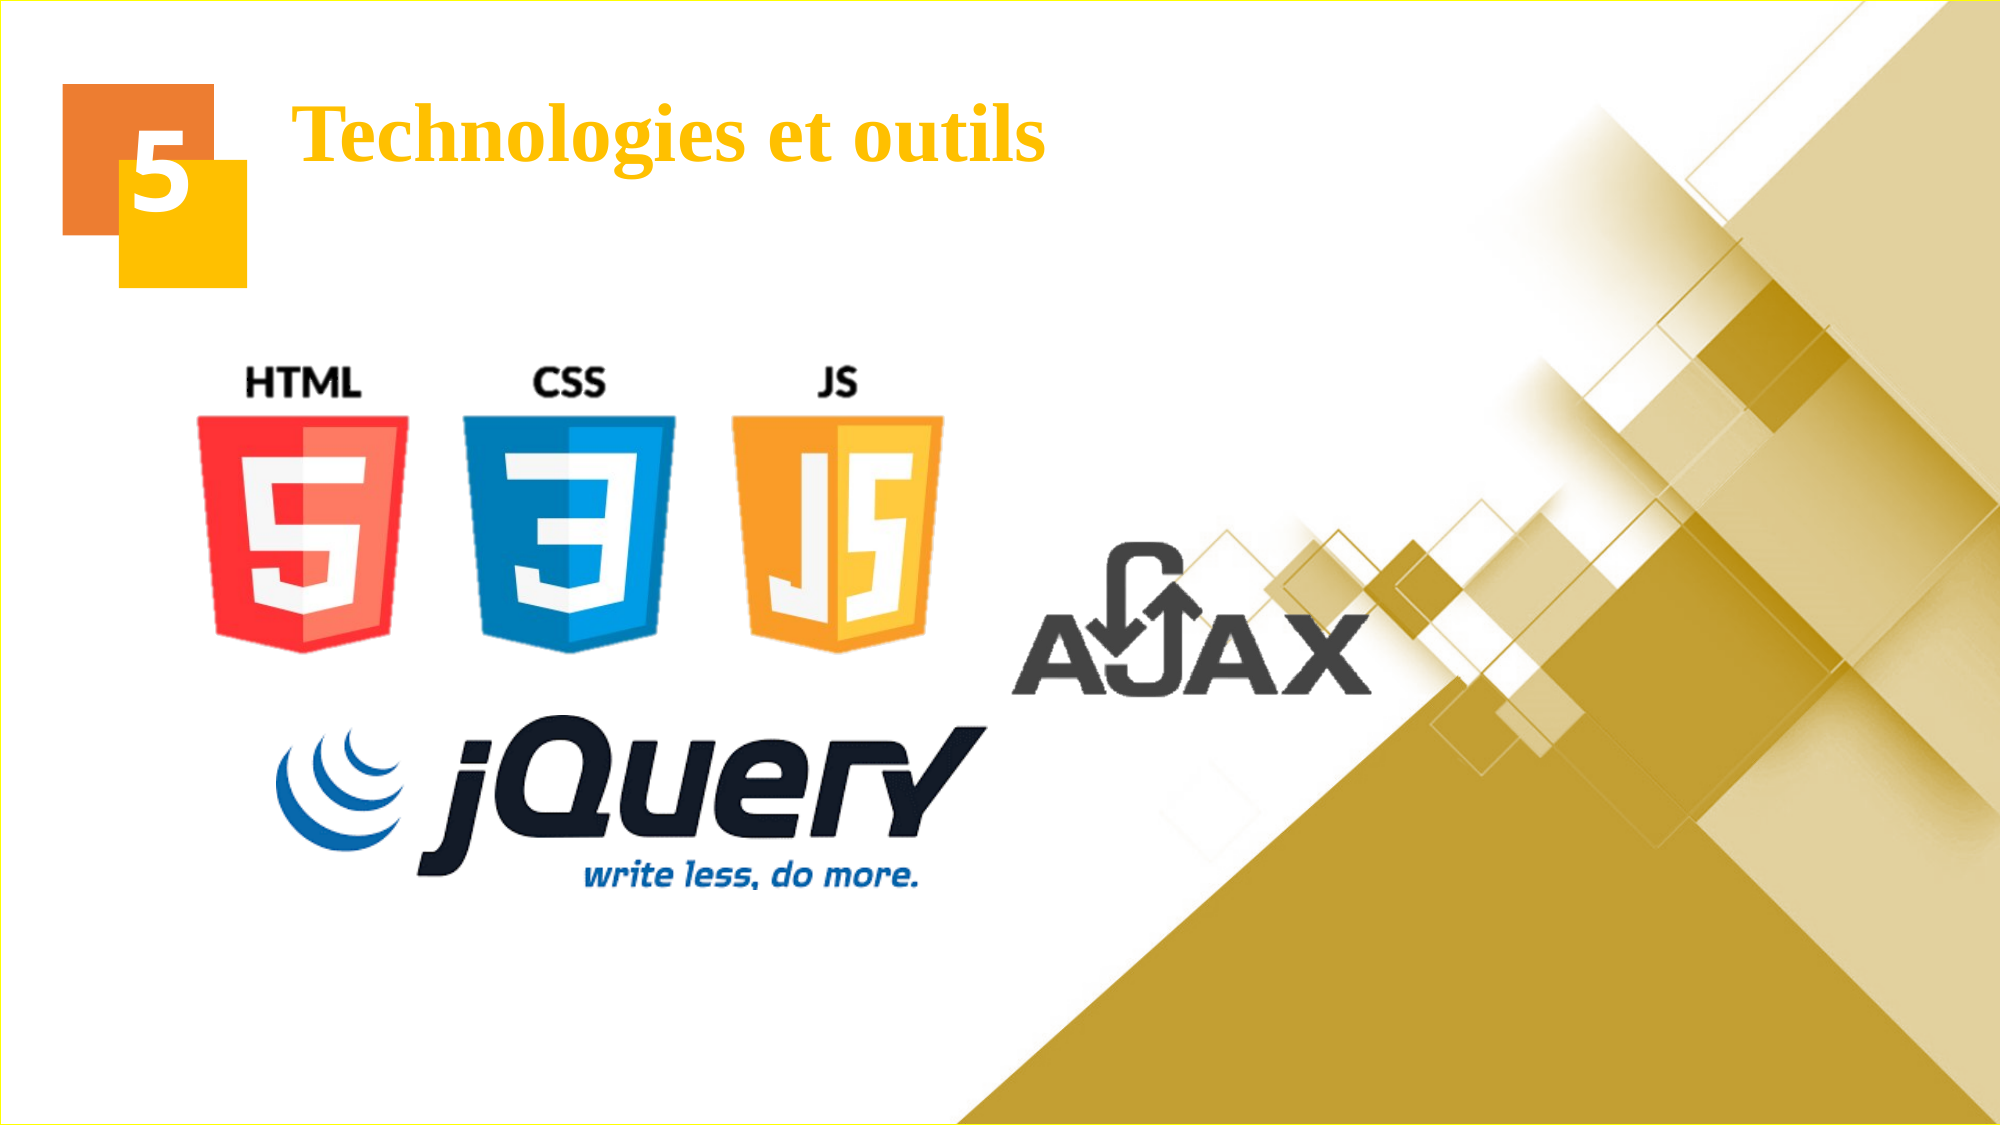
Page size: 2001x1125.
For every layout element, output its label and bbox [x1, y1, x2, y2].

text_box [62, 70, 1845, 289]
picture [0, 0, 2000, 1125]
